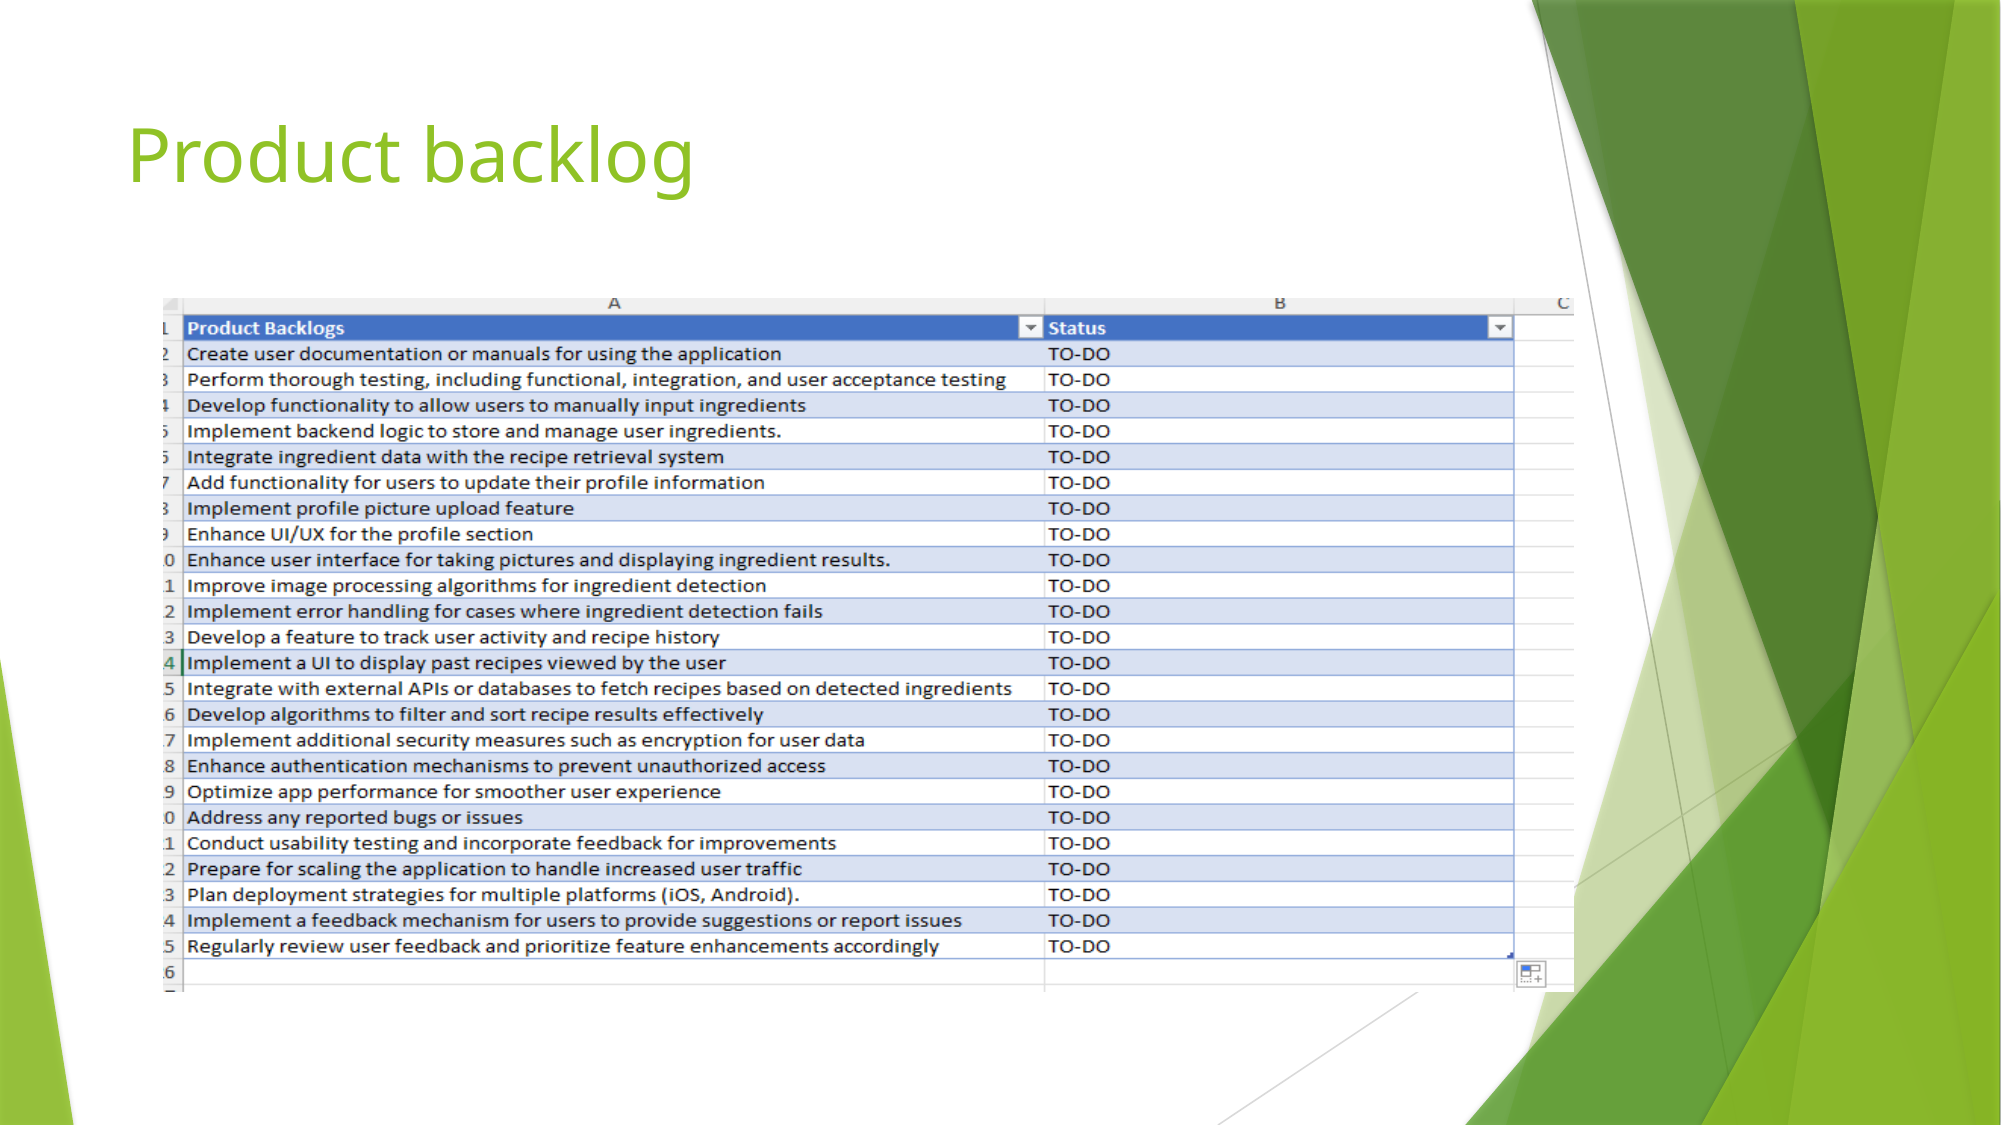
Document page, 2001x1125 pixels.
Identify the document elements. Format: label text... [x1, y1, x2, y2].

title Product backlog [111, 99, 1522, 317]
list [163, 297, 1575, 992]
